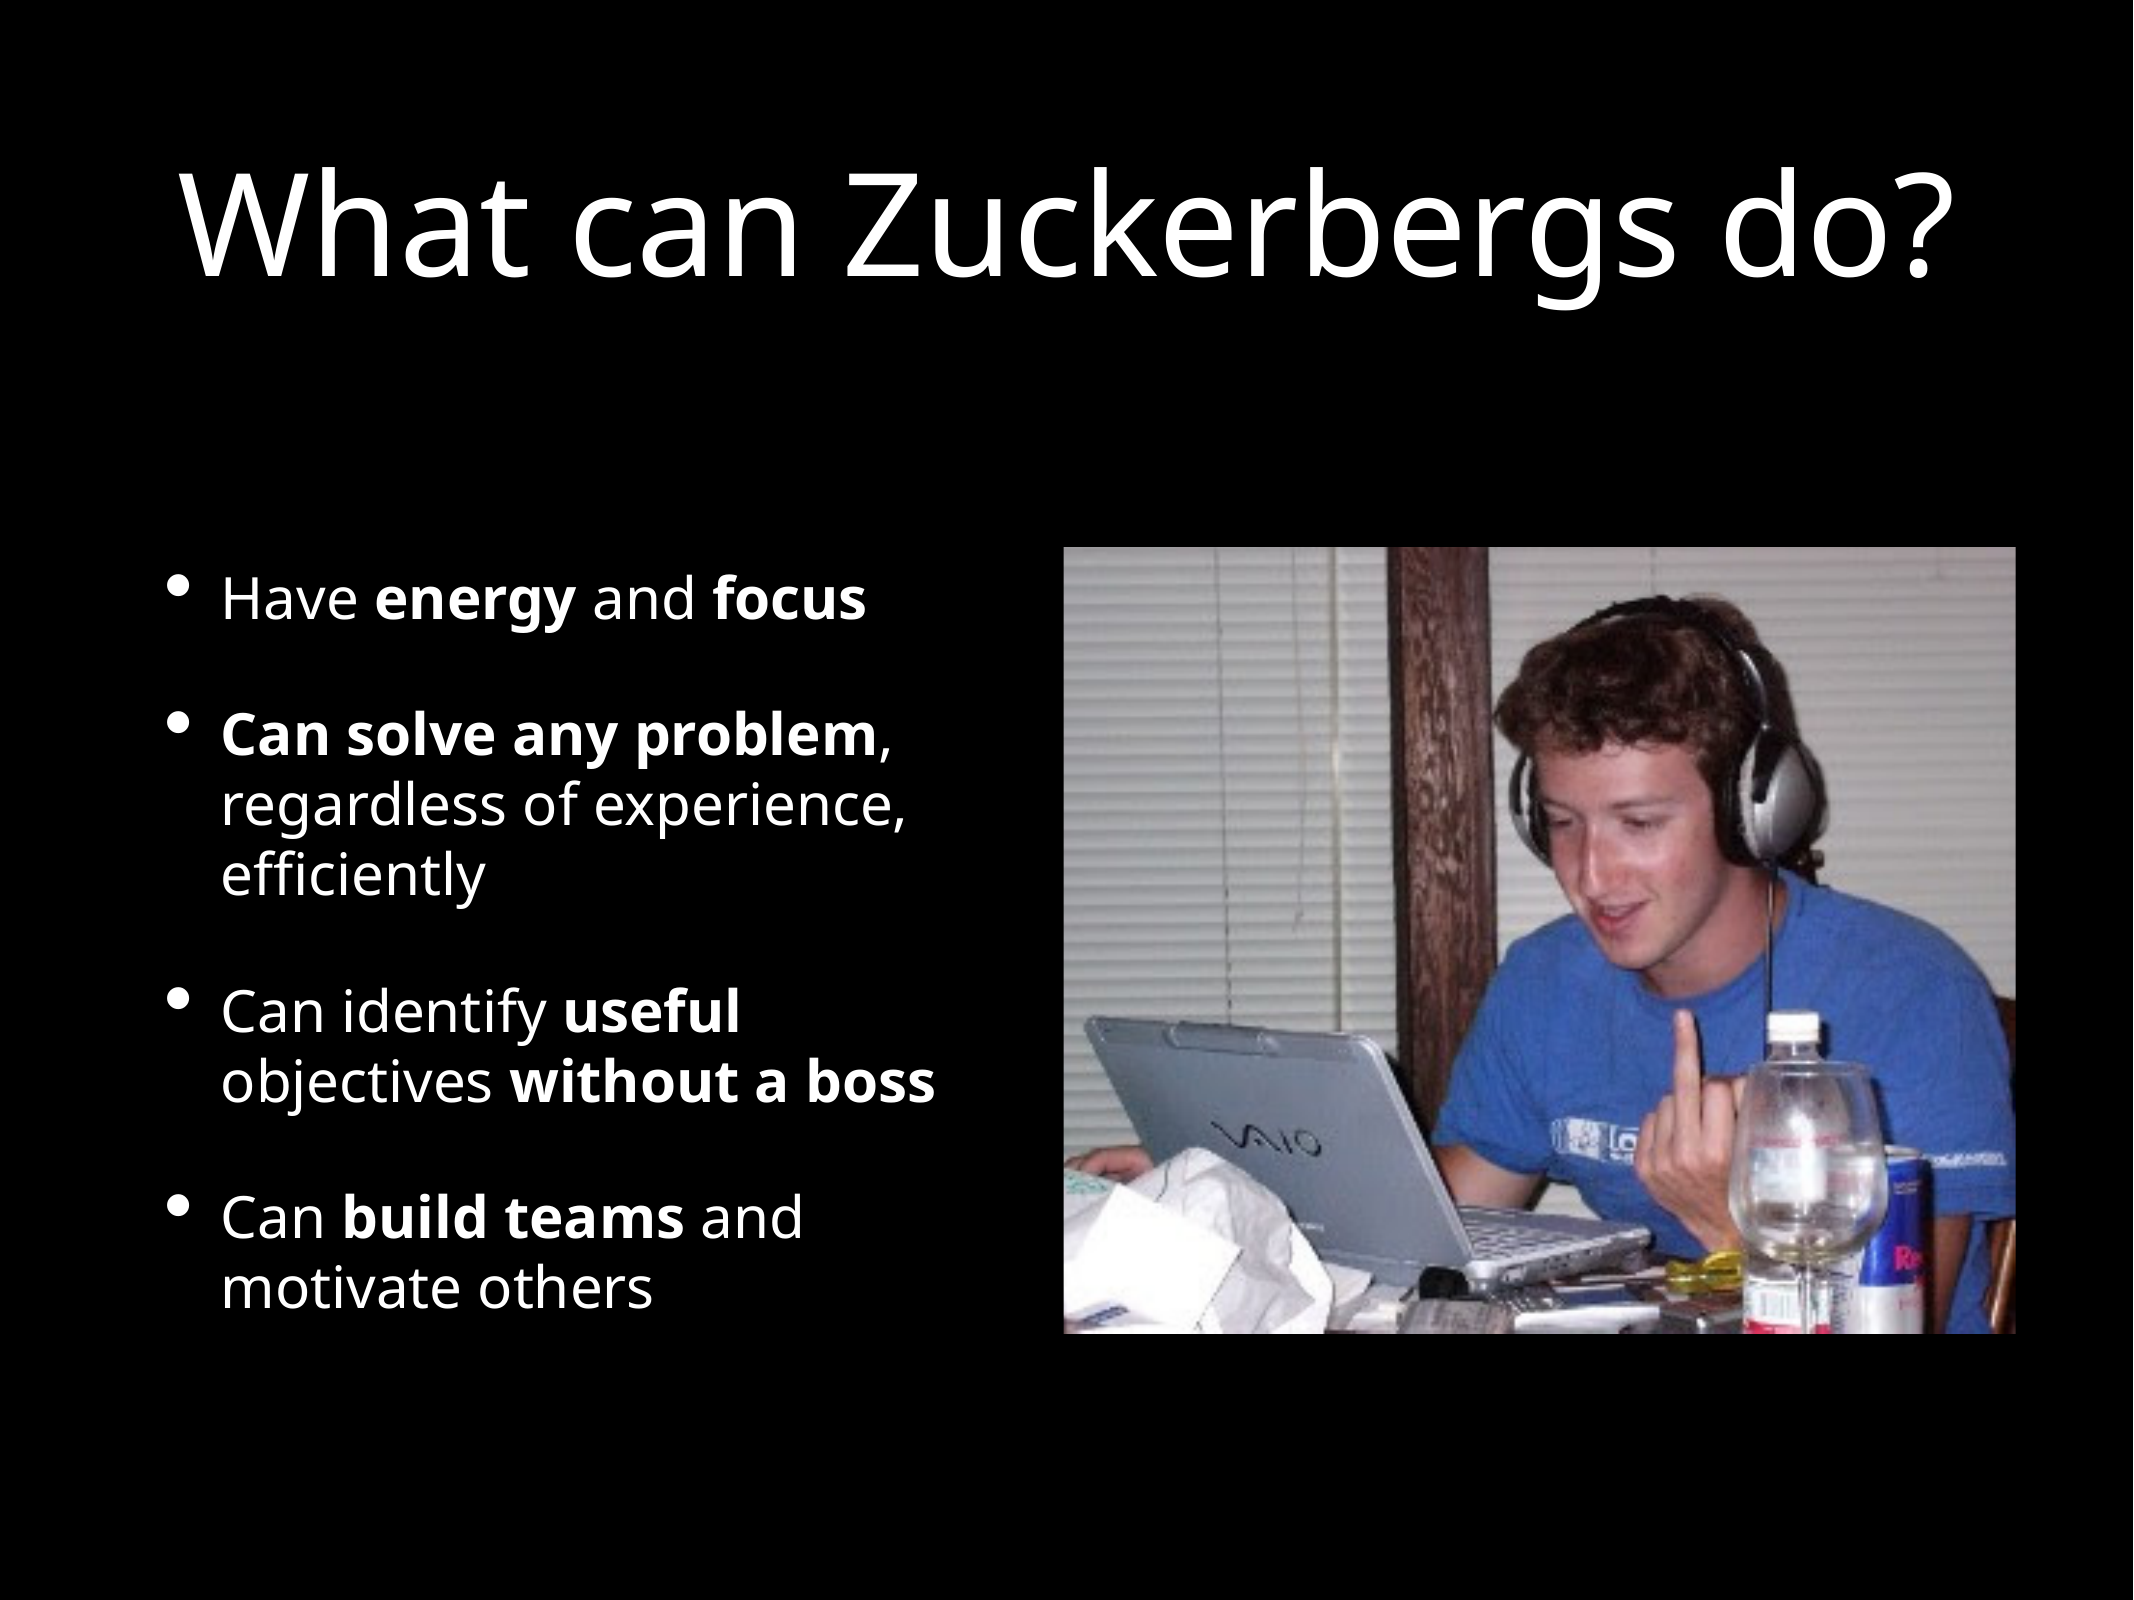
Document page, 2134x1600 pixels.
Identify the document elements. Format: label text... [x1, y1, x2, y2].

title What can Zuckerbergs do? [155, 41, 1978, 397]
list Have energy and focus Can solve any problem, regardless of experience, efficiently Can identify useful objectives without a boss Can build teams and motivate others [155, 424, 1032, 1457]
picture [1063, 547, 2016, 1334]
